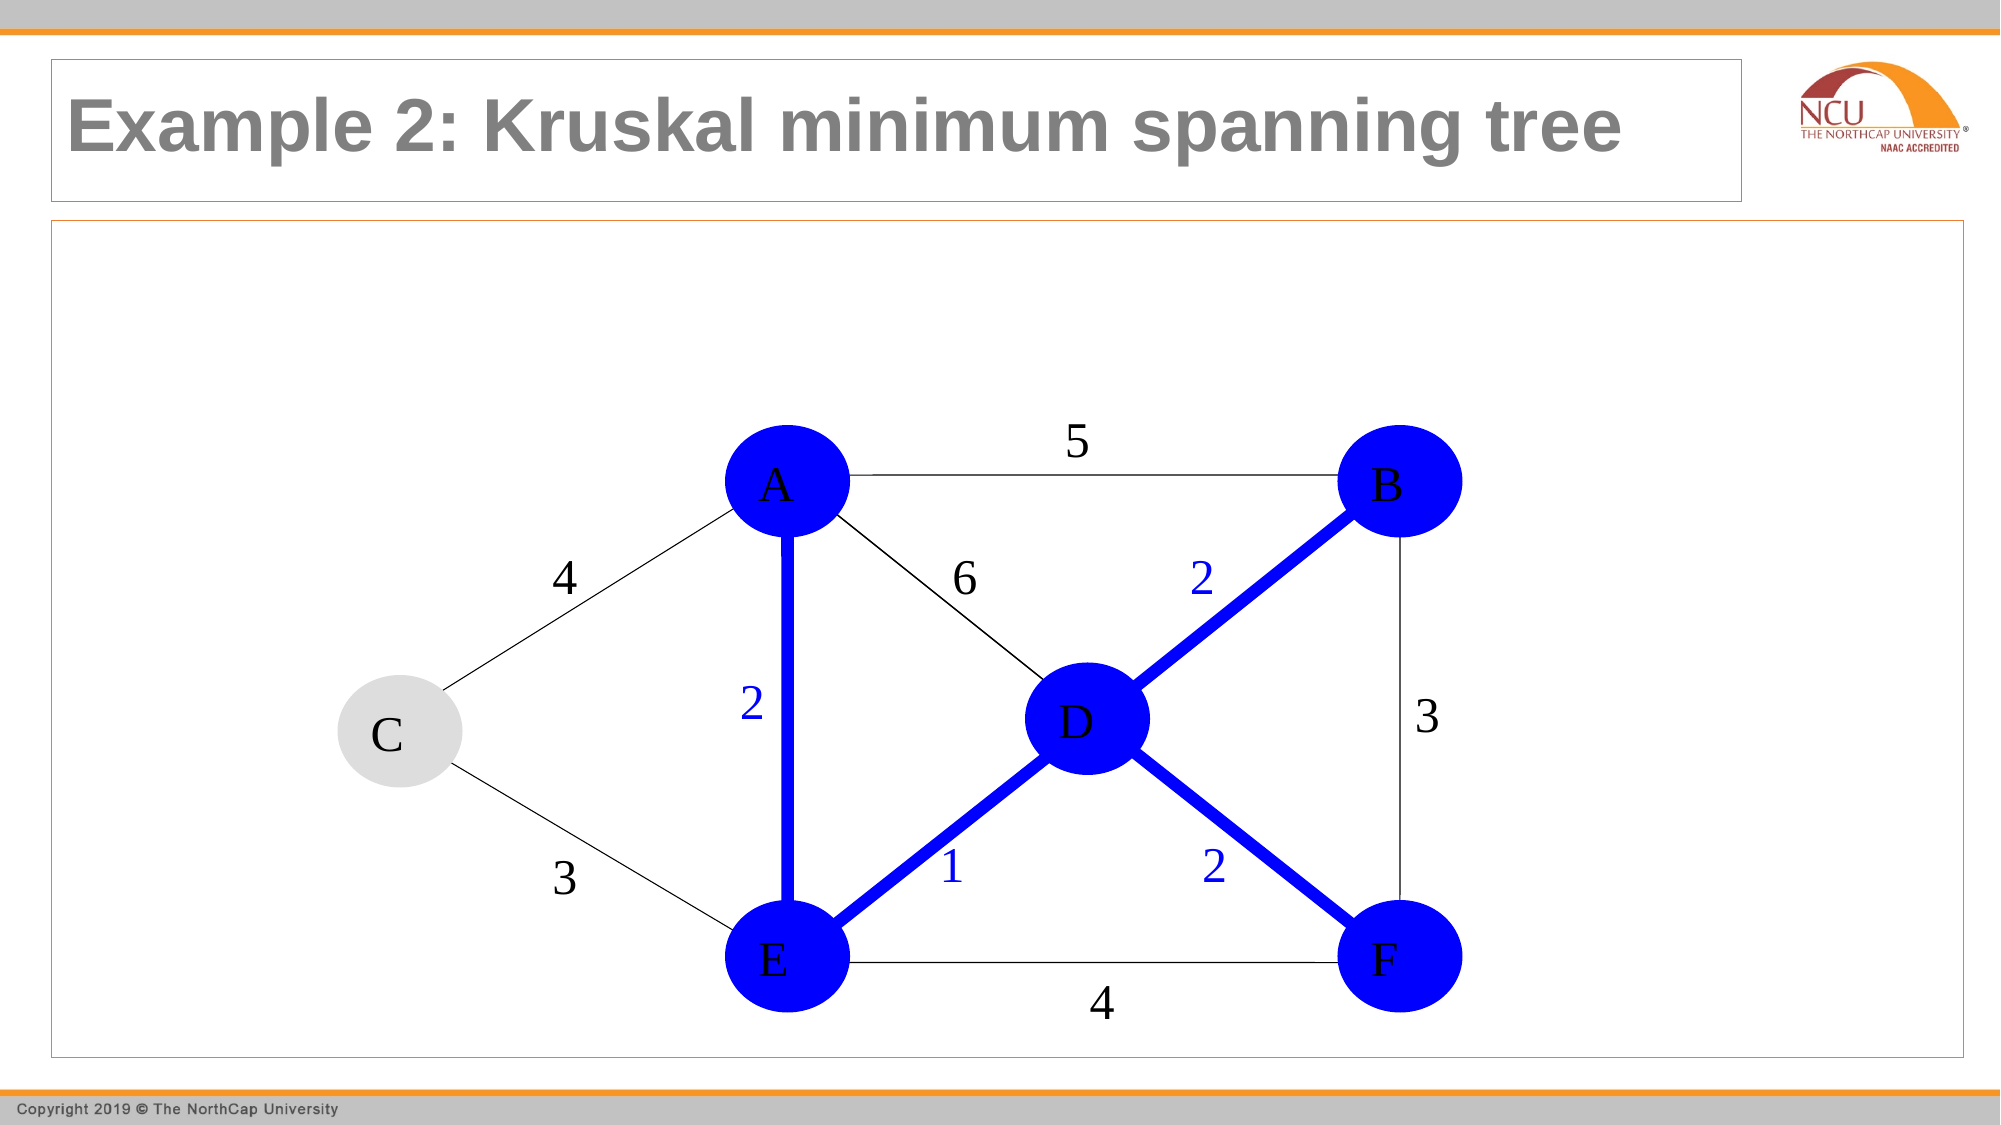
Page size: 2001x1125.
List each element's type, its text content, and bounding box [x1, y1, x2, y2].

text_box [51, 59, 1742, 79]
text_box [51, 220, 1964, 1058]
picture [0, 0, 2000, 1125]
text_box Example 2: Kruskal minimum spanning tree [51, 79, 1742, 220]
